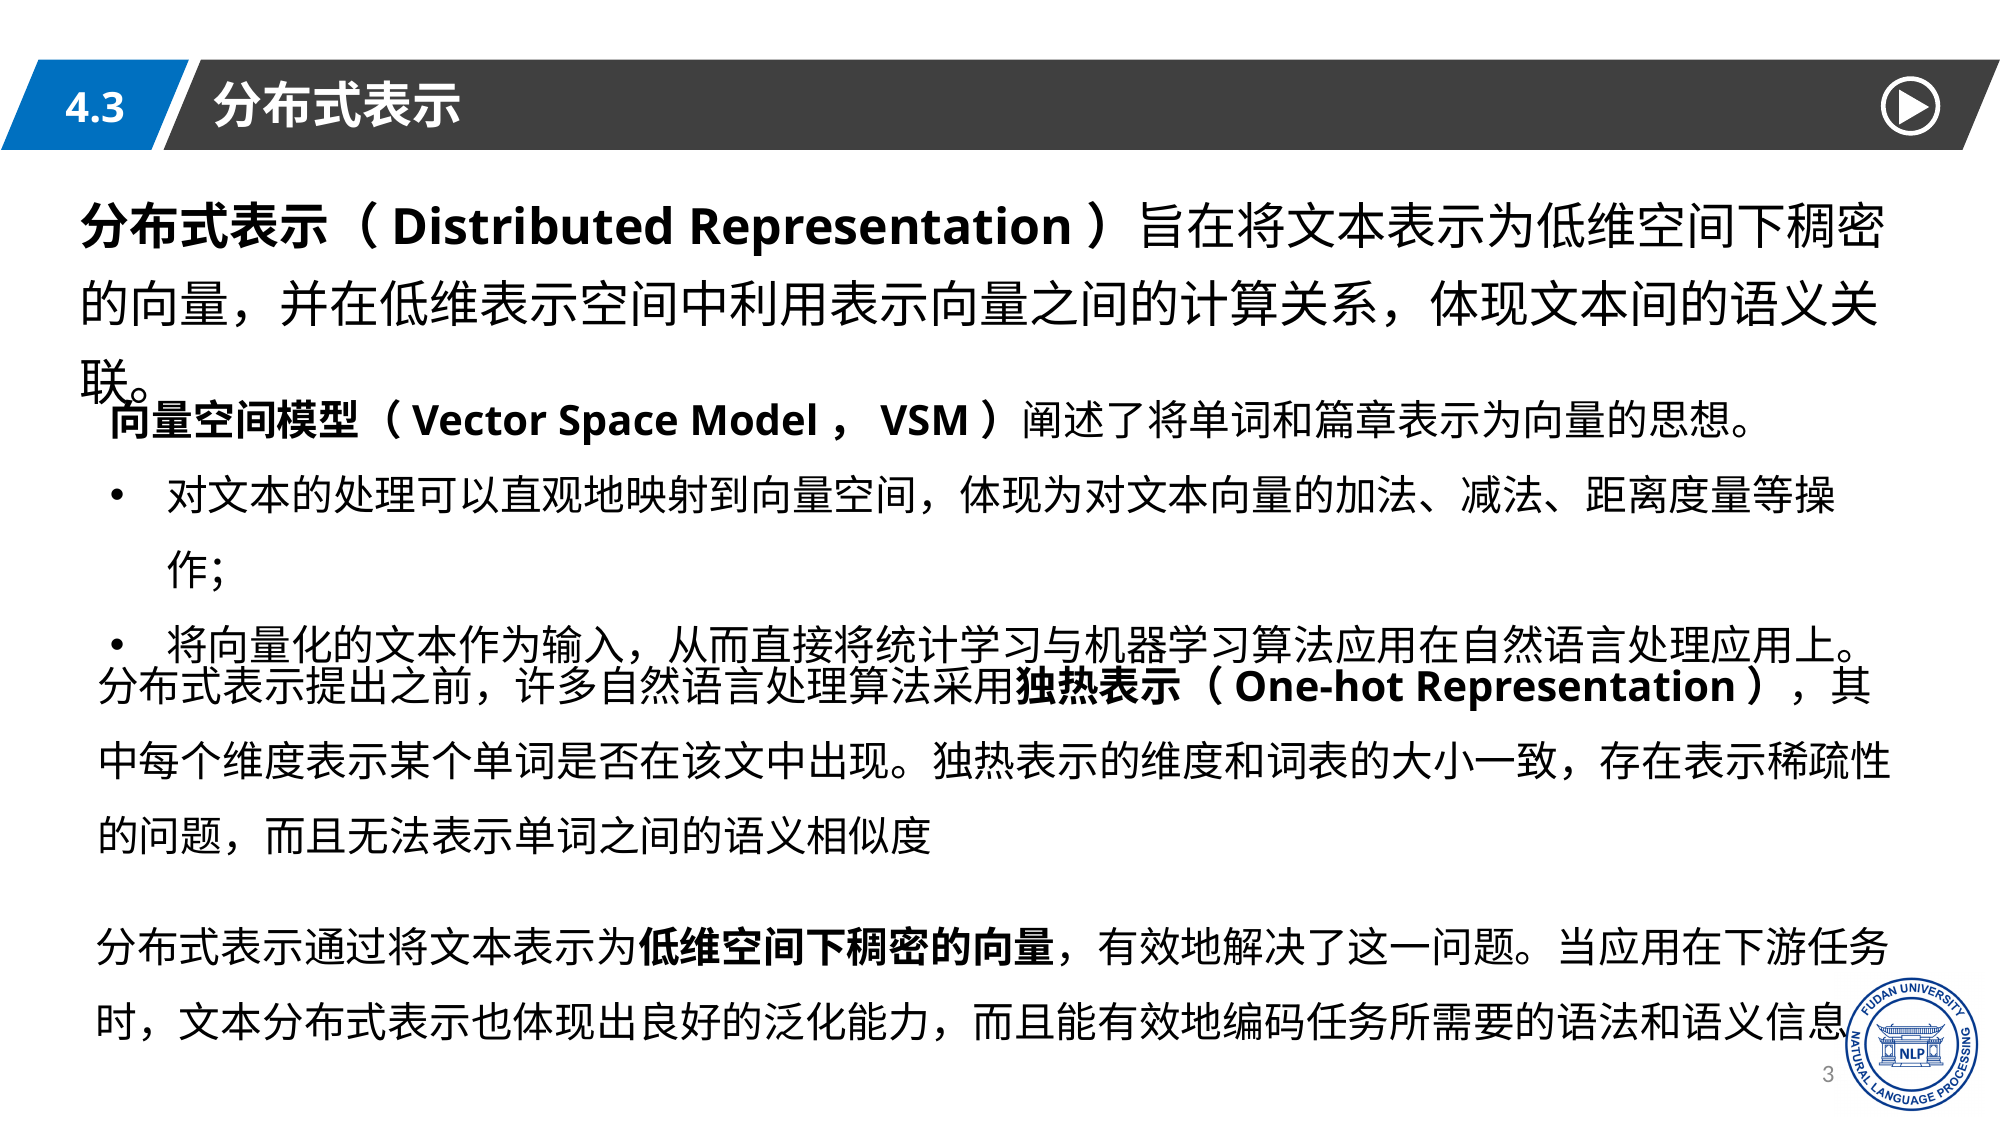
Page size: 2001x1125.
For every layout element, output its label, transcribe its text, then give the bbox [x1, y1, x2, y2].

text_box 分布式表示通过将文本表示为低维空间下稠密的向量，有效地解决了这一问题。当应用在下游任务时，文本分布式表示也体现出良好的泛化能力，而且能有效地编码任务所需要的语法和语义信息 [80, 888, 1915, 1054]
text_box 向量空间模型（Vector Space Model，VSM）阐述了将单词和篇章表示为向量的思想。 对文本的处理可以直观地映射到向量空间，体现为对文本向量的加法、减法、距离度量等操作； 将向量化的文本作为输入，从而直接将统计学习与机器学习算法应用在自然语言处理应用上。 [95, 361, 1932, 677]
text_box 分布式表示 [198, 66, 478, 142]
text_box 分布式表示（Distributed Representation）旨在将文本表示为低维空间下稠密的向量，并在低维表示空间中利用表示向量之间的计算关系，体现文本间的语义关联。 [64, 168, 1930, 418]
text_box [1883, 78, 1939, 134]
slide_number 32 [1412, 1054, 1863, 1103]
text_box [163, 59, 2000, 150]
text_box 4.3 [26, 73, 164, 138]
text_box [32, 59, 189, 120]
text_box 分布式表示提出之前，许多自然语言处理算法采用独热表示（One-hot Representation），其中每个维度表示某个单词是否在该文中出现。独热表示的维度和词表的大小一致，存在表示稀疏性的问题，而且无法表示单词之间的语义相似度 [82, 627, 1919, 868]
picture [1834, 972, 1985, 1117]
text_box [1, 89, 157, 150]
